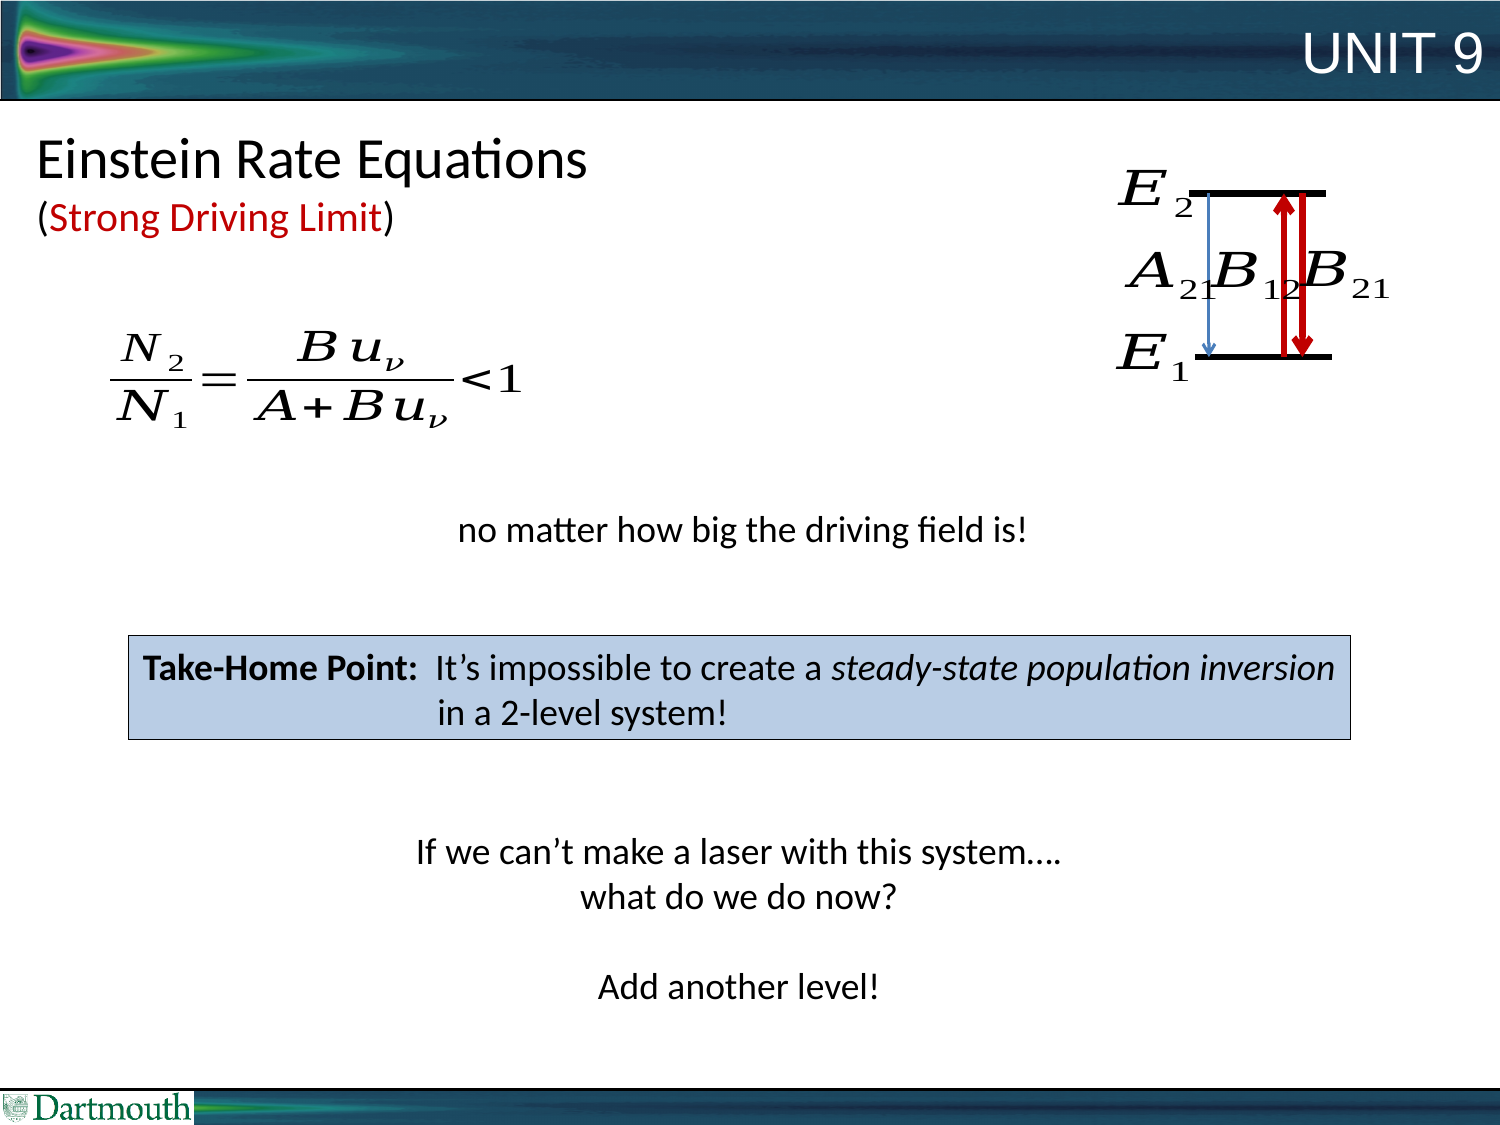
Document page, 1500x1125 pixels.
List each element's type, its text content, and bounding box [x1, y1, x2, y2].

title Unit 9 [287, 0, 1500, 100]
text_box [1112, 162, 1393, 388]
picture [2, 1, 287, 99]
text_box Einstein Rate Equations (Strong Driving Limit) [21, 112, 604, 248]
picture [0, 1091, 1500, 1125]
text_box If we can’t make a laser with this system…. what do we do now? Add another level! [321, 774, 1158, 1060]
text_box Take-Home Point: It’s impossible to create a steady-state population inversion in a 2-level system! [128, 635, 1351, 740]
